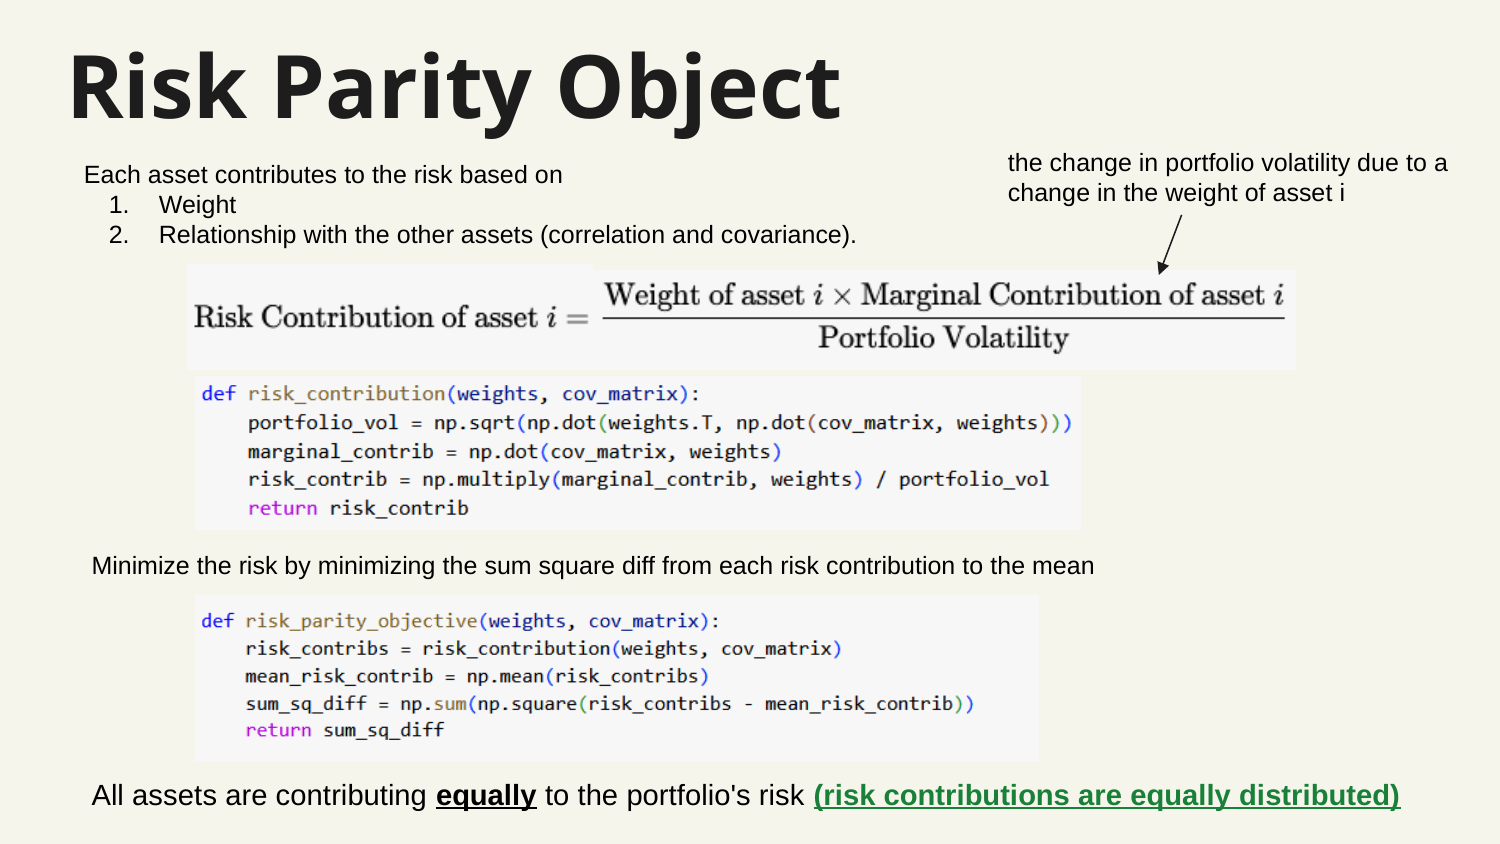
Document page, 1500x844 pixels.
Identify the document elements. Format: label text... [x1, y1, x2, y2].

picture [194, 595, 1039, 762]
text_box Minimize the risk by minimizing the sum square diff from each risk contribution to the mean [76, 534, 1119, 595]
text_box the change in portfolio volatility due to a change in the weight of asset i [992, 131, 1485, 222]
text_box All assets are contributing equally to the portfolio's risk (risk contributions are equally distributed) [76, 760, 1475, 826]
picture [187, 264, 1296, 370]
picture [194, 376, 1082, 531]
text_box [1158, 214, 1182, 276]
text_box Each asset contributes to the risk based on Weight Relationship with the other assets (correlation and covariance). [69, 143, 889, 264]
title Risk Parity Object [51, 16, 1449, 110]
